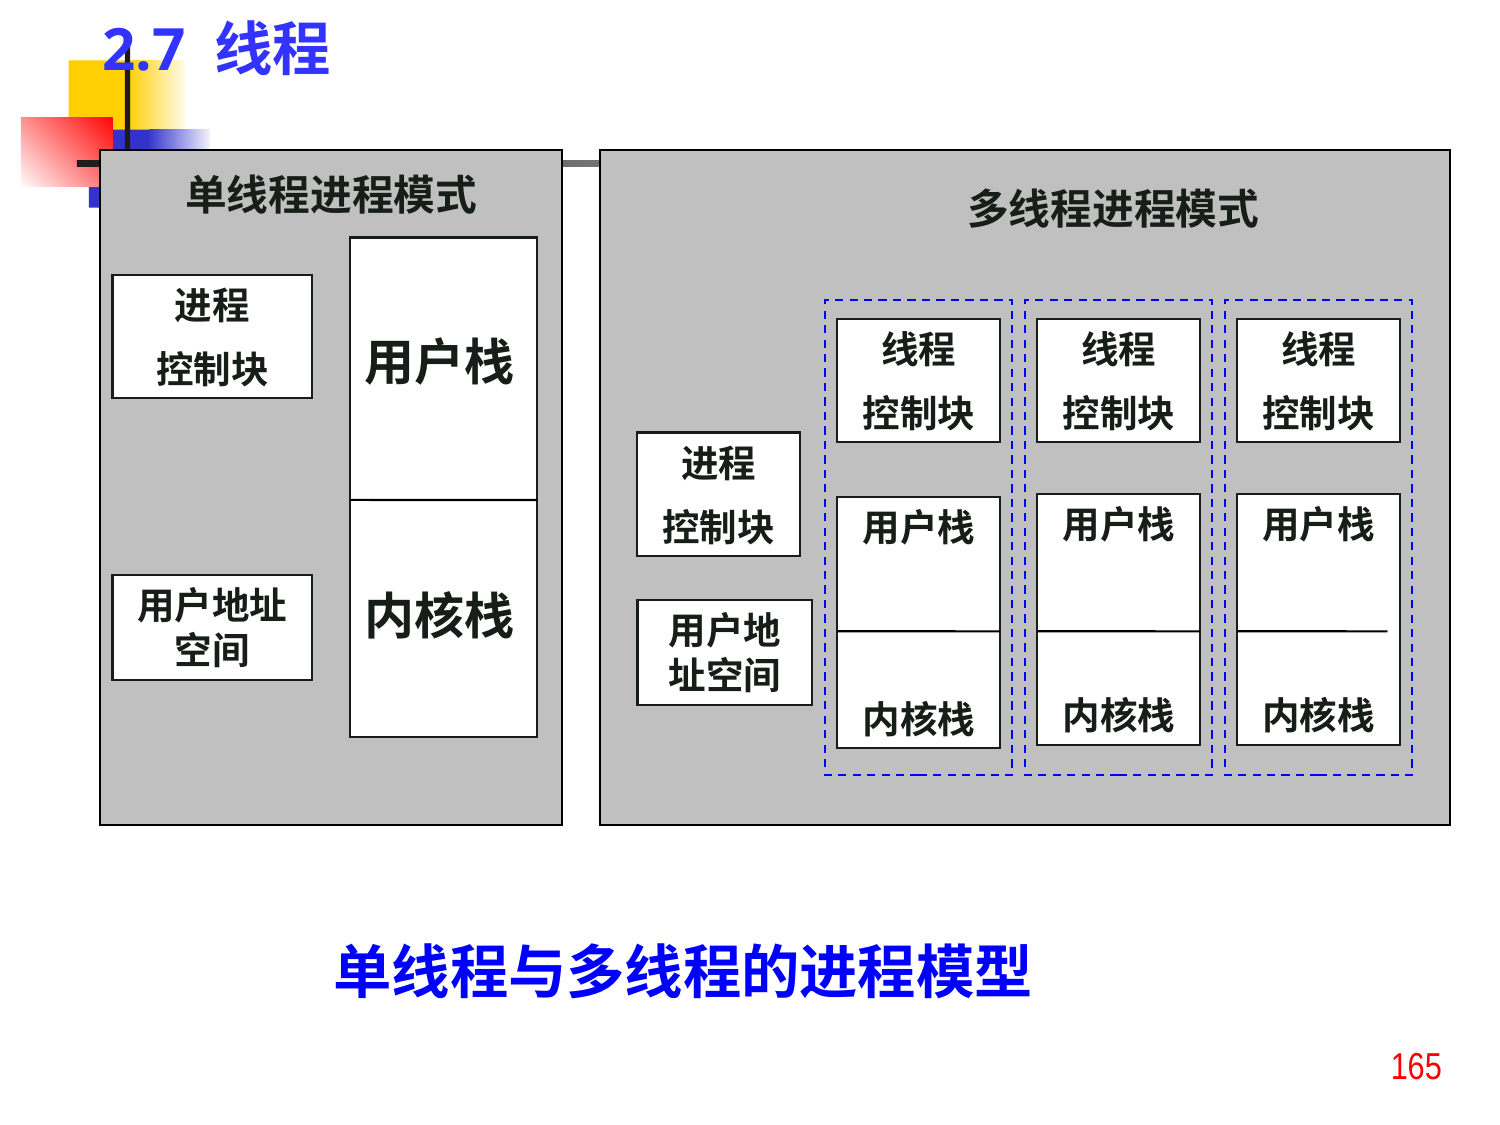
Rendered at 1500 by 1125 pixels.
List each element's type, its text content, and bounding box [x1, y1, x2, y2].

text_box 2.7 线程 [87, 4, 939, 90]
text_box 165 [1376, 1034, 1471, 1094]
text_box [99, 137, 1451, 826]
text_box 单线程与多线程的进程模型 [318, 927, 1294, 1013]
